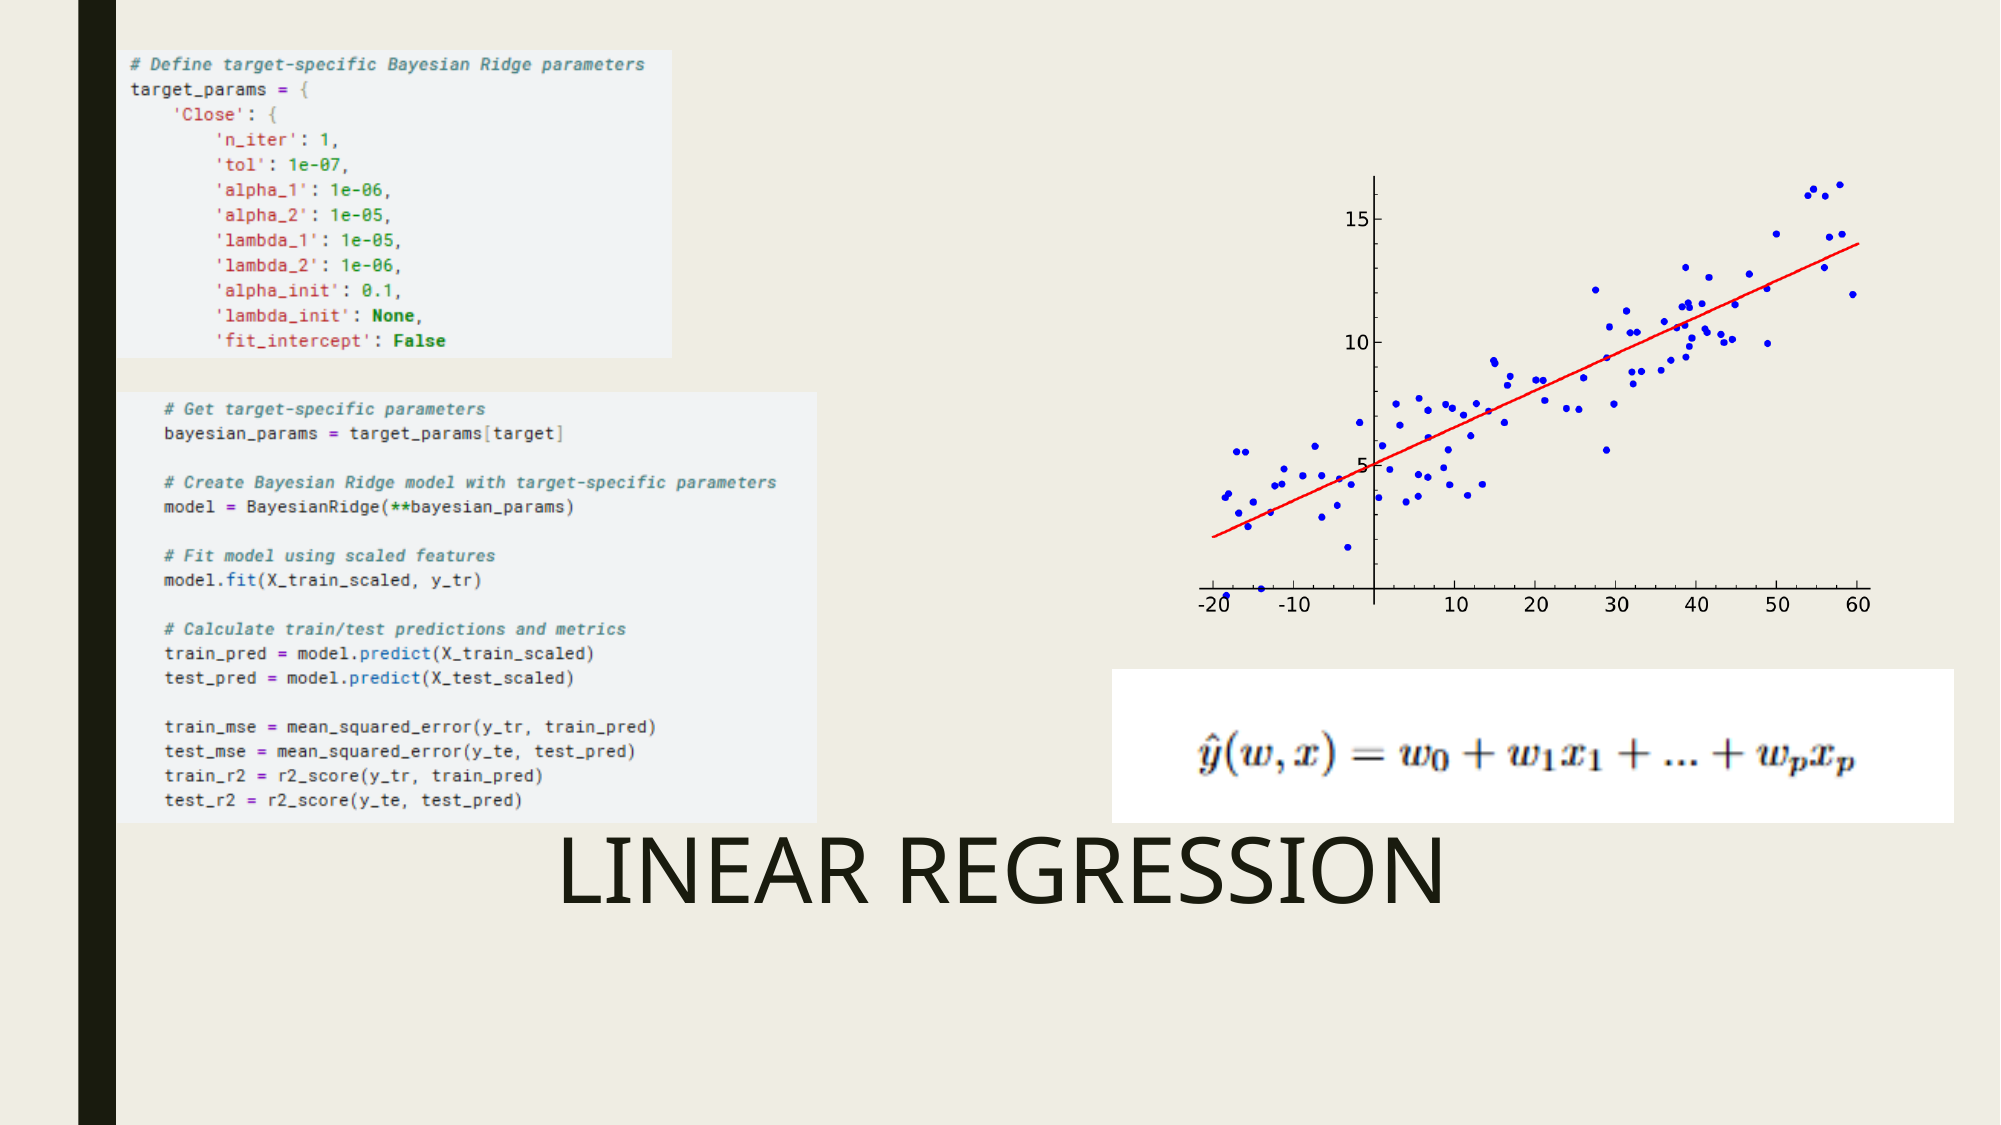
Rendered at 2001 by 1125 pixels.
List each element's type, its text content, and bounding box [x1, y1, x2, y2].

picture [117, 392, 817, 823]
picture [1183, 162, 1883, 624]
picture [117, 50, 672, 358]
picture [1112, 669, 1954, 823]
title Linear Regression [123, 777, 1883, 931]
